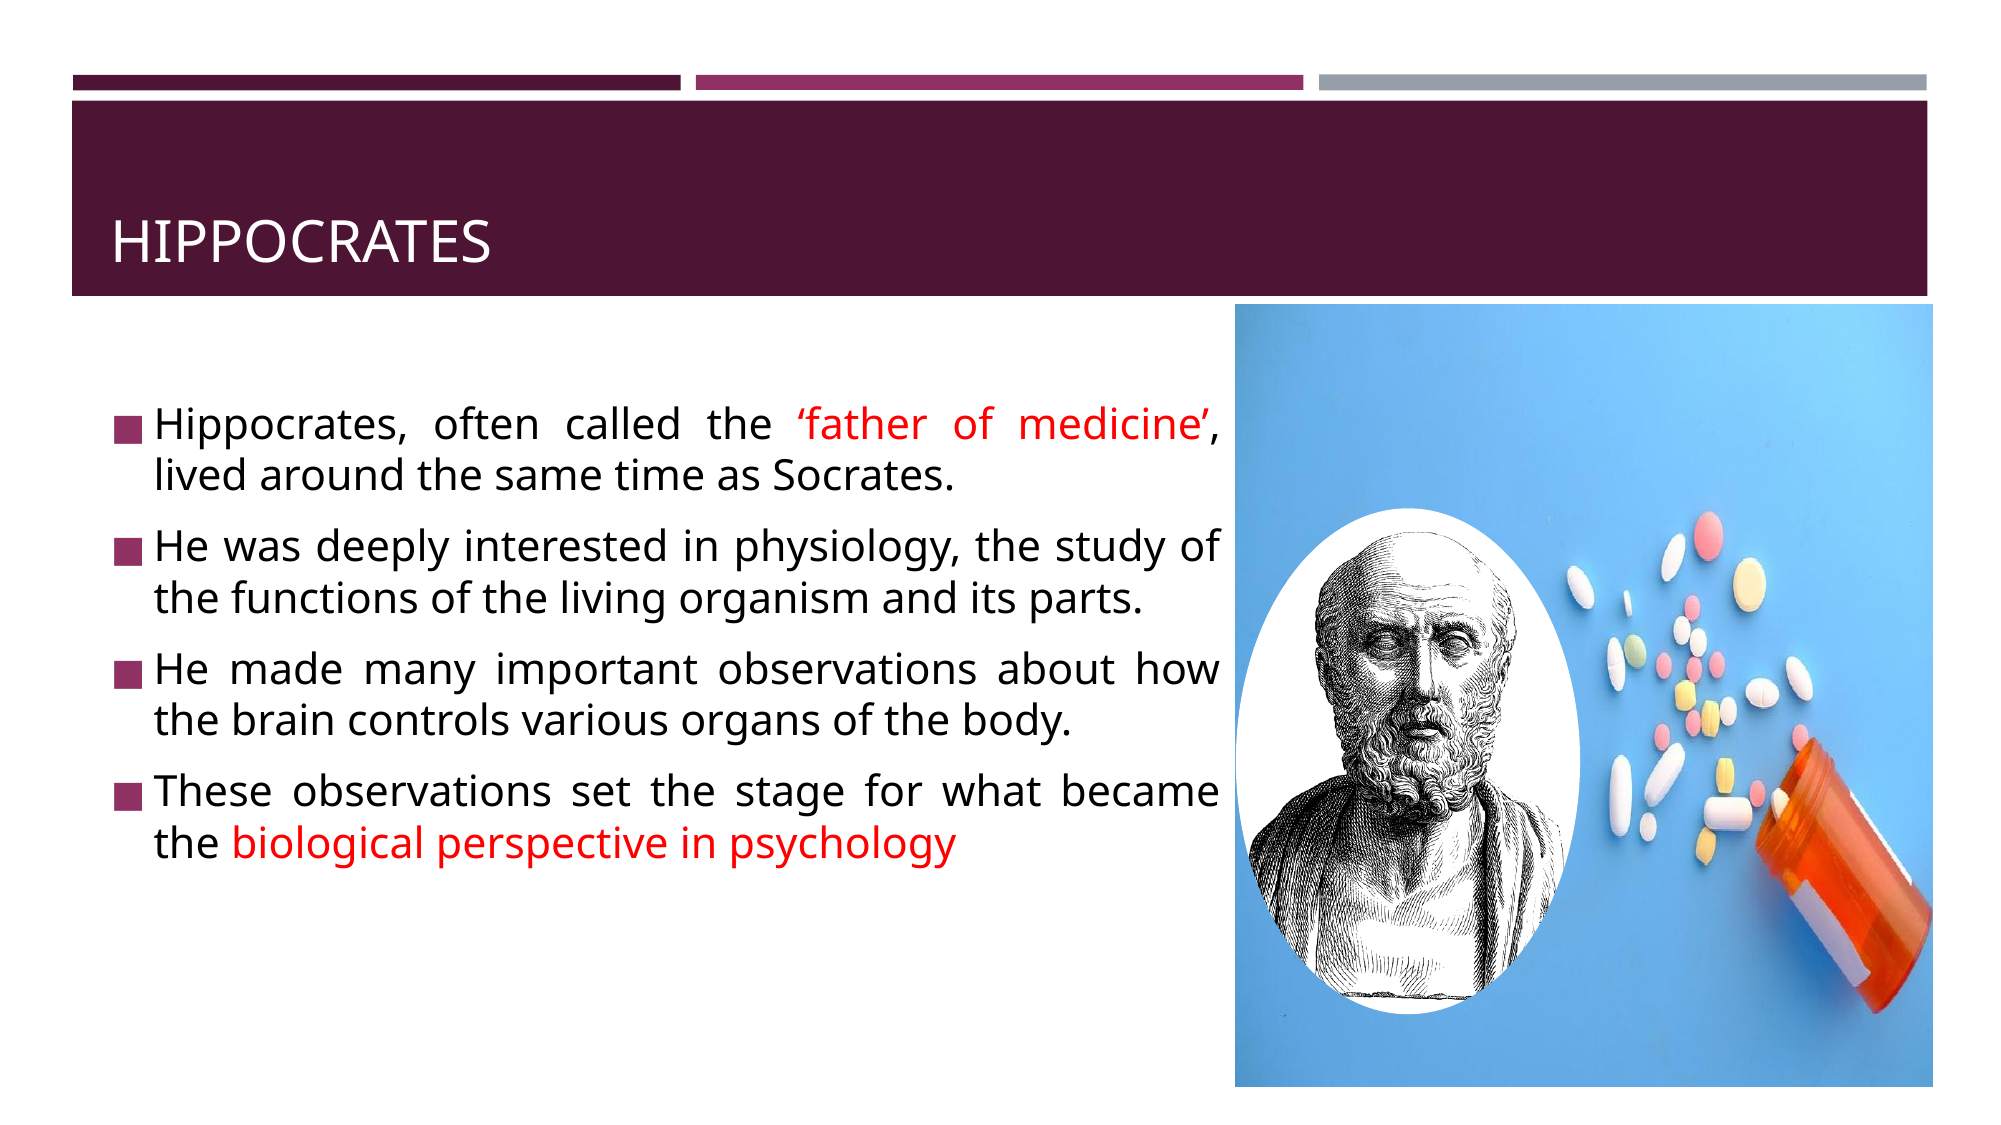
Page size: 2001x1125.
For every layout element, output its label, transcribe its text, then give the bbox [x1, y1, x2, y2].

title HIPPOCRATES [95, 115, 1905, 282]
picture [1235, 304, 1933, 1087]
list Hippocrates, often called the ‘father of medicine’, lived around the same time as Socrates. He was deeply interested in physiology, the study of the functions of the living organism and its parts. He made many important observations about how the brain controls various organs of the body. These observations set the stage for what became the biological perspective in psychology [95, 357, 1230, 962]
